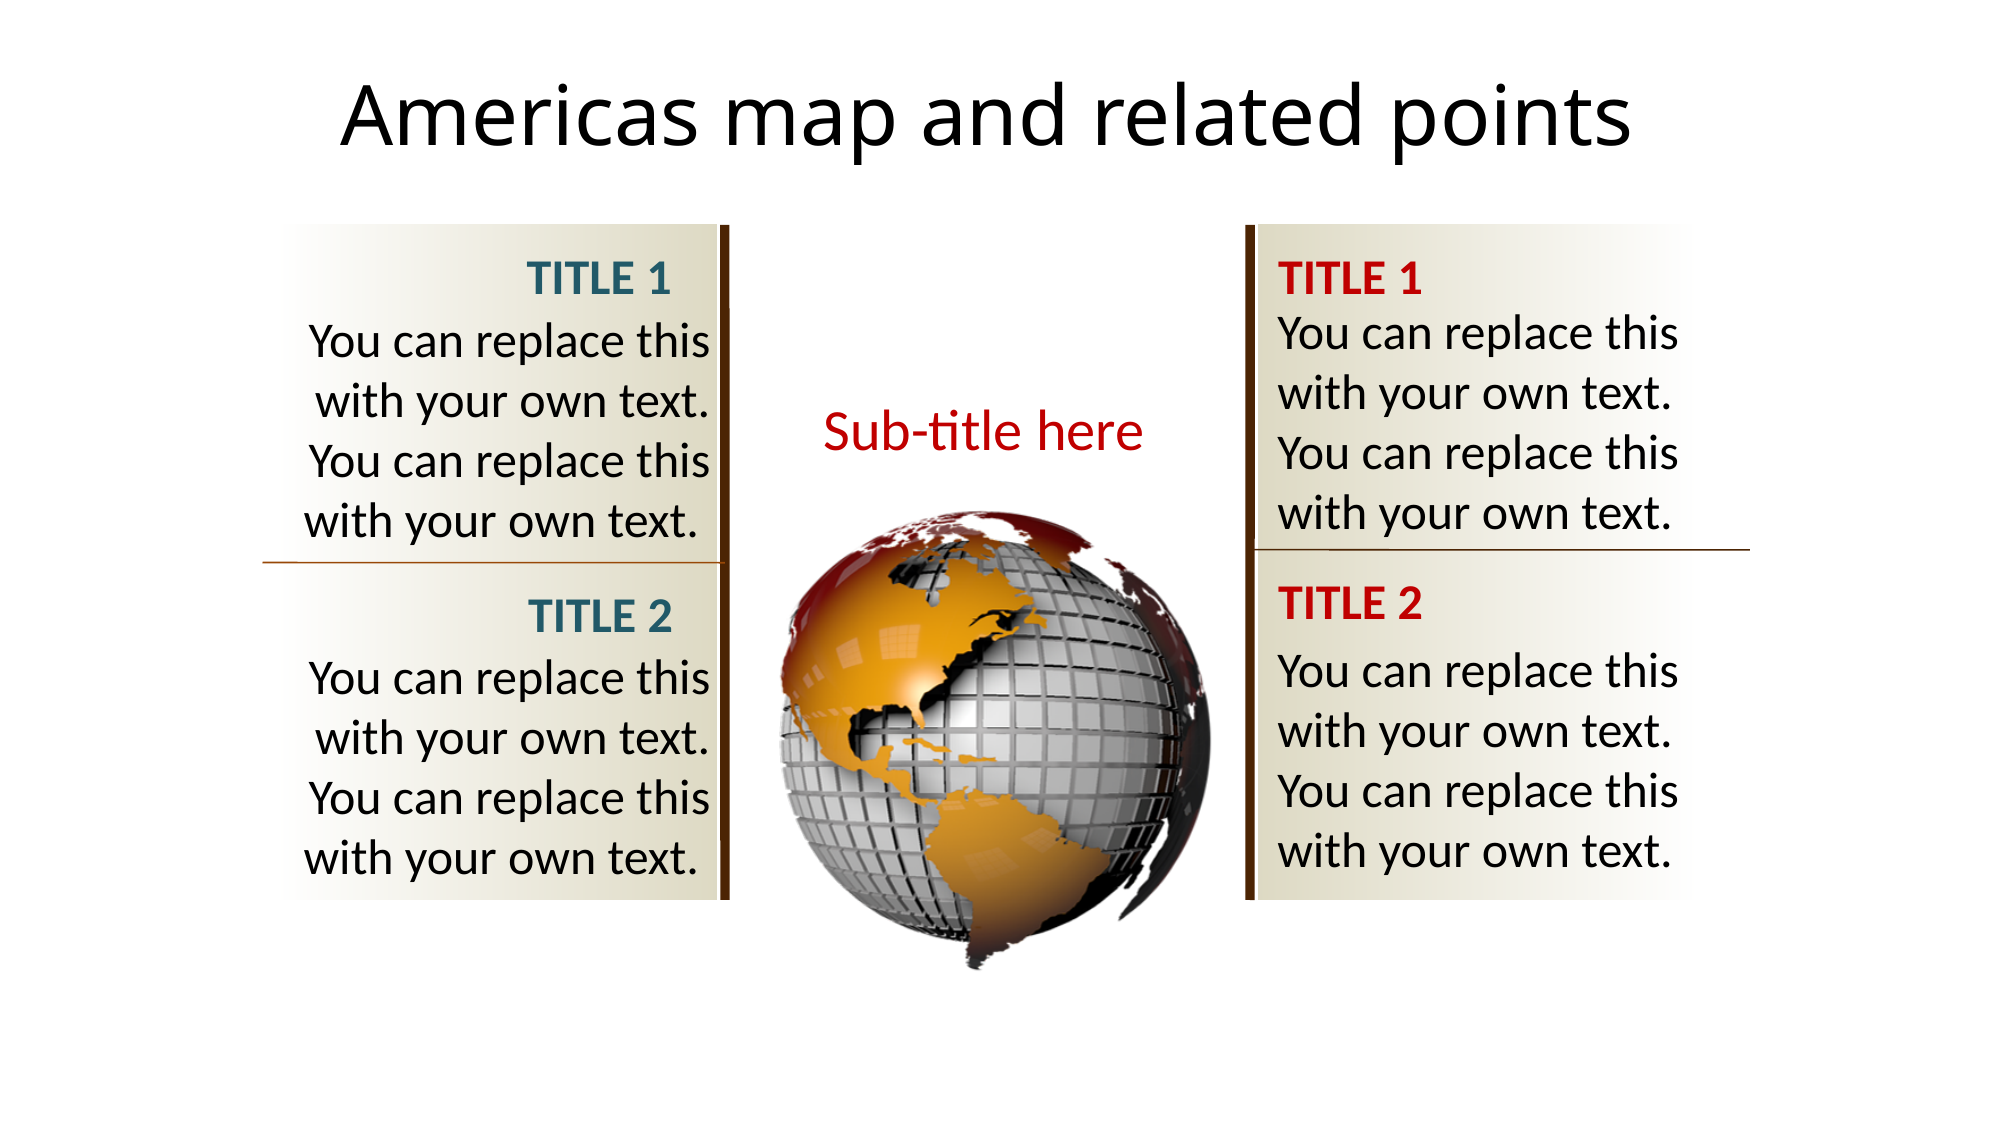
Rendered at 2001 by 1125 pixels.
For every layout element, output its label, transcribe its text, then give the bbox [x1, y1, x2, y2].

text_box [248, 223, 719, 235]
title Americas map and related points [312, 37, 1663, 188]
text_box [237, 237, 726, 563]
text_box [1262, 561, 1751, 888]
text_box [748, 384, 1219, 976]
text_box [1256, 223, 1727, 235]
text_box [237, 574, 726, 896]
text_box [1249, 236, 1751, 551]
text_box [1256, 574, 1727, 902]
